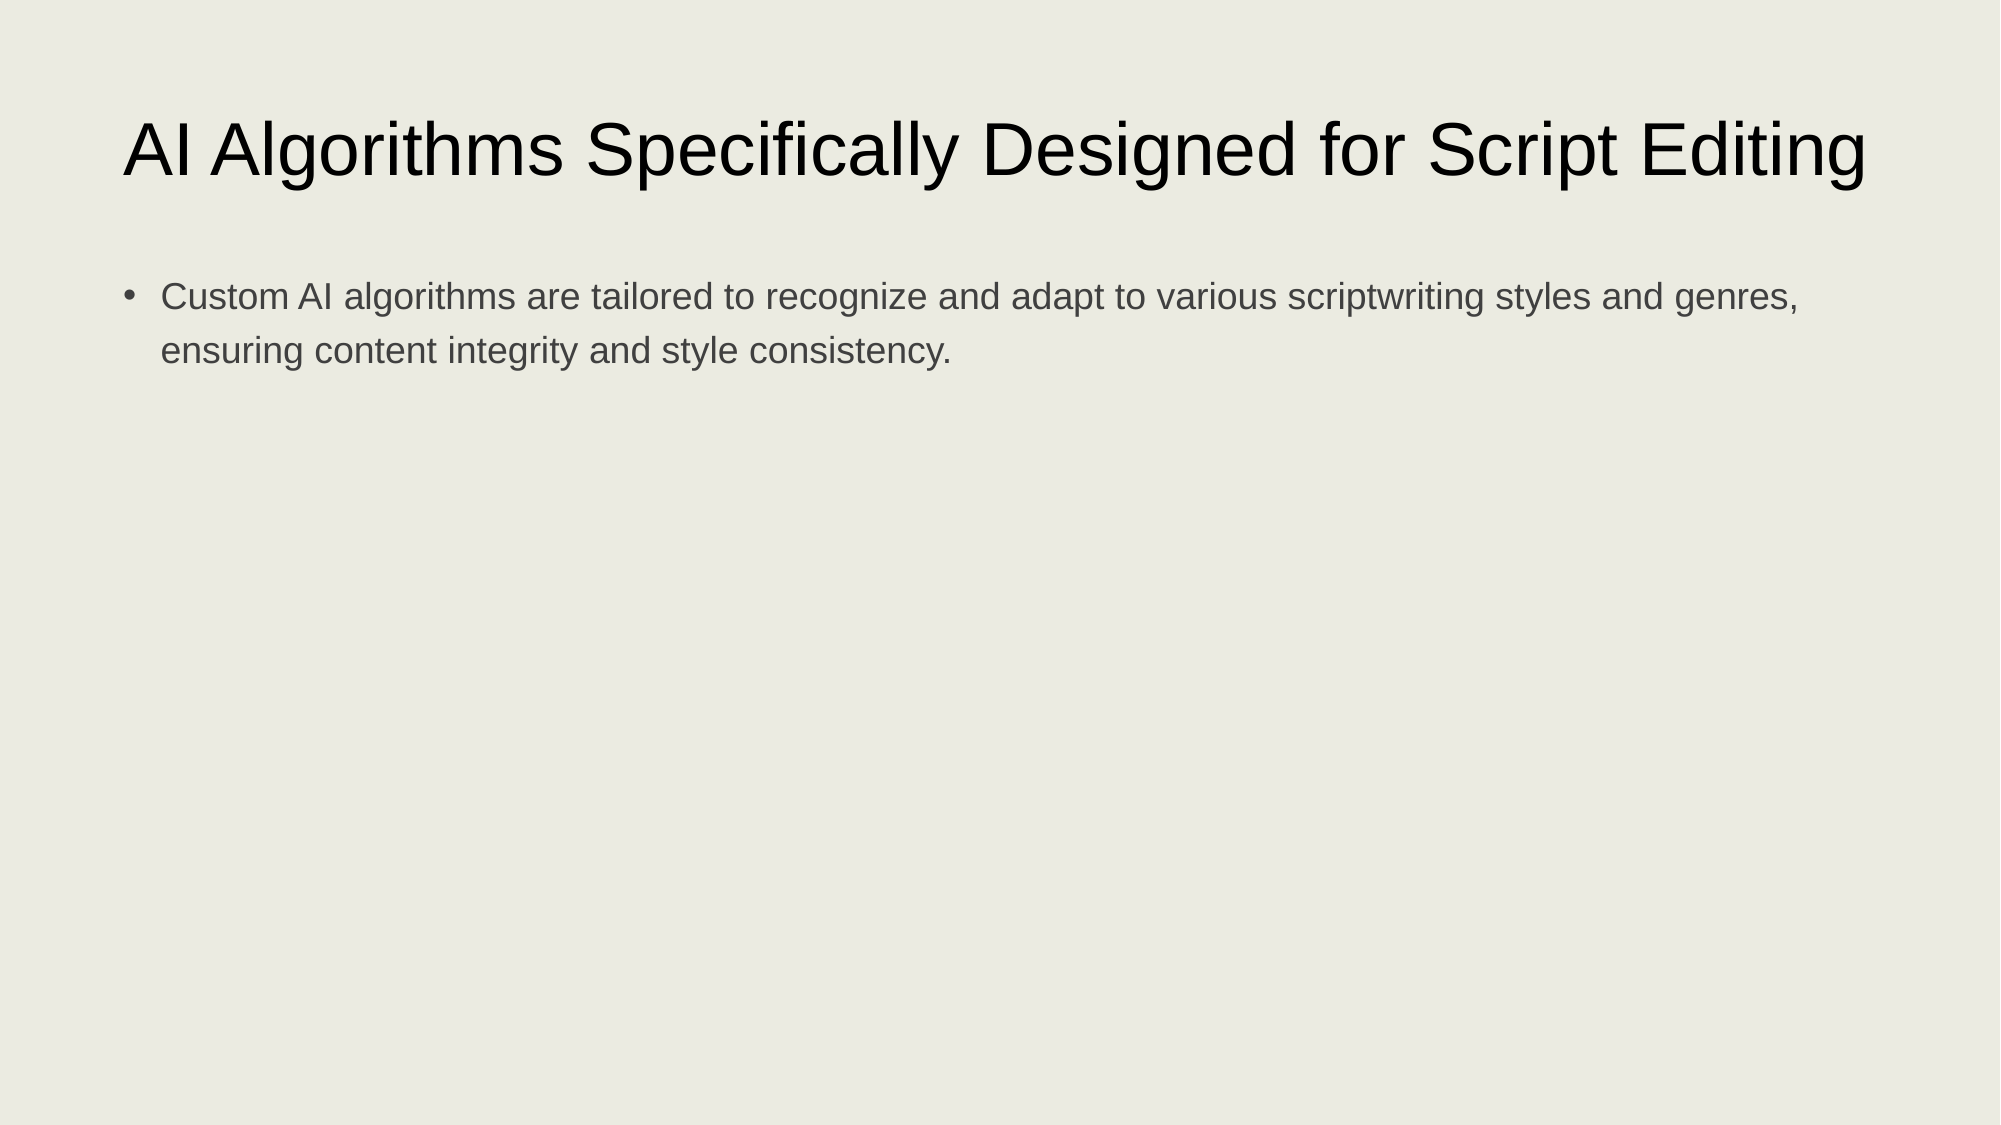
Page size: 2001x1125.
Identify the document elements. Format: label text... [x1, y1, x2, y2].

list Custom AI algorithms are tailored to recognize and adapt to various scriptwriting styles and genres, ensuring content integrity and style consistency. [108, 255, 1890, 1042]
title AI Algorithms Specifically Designed for Script Editing [108, 92, 1890, 220]
